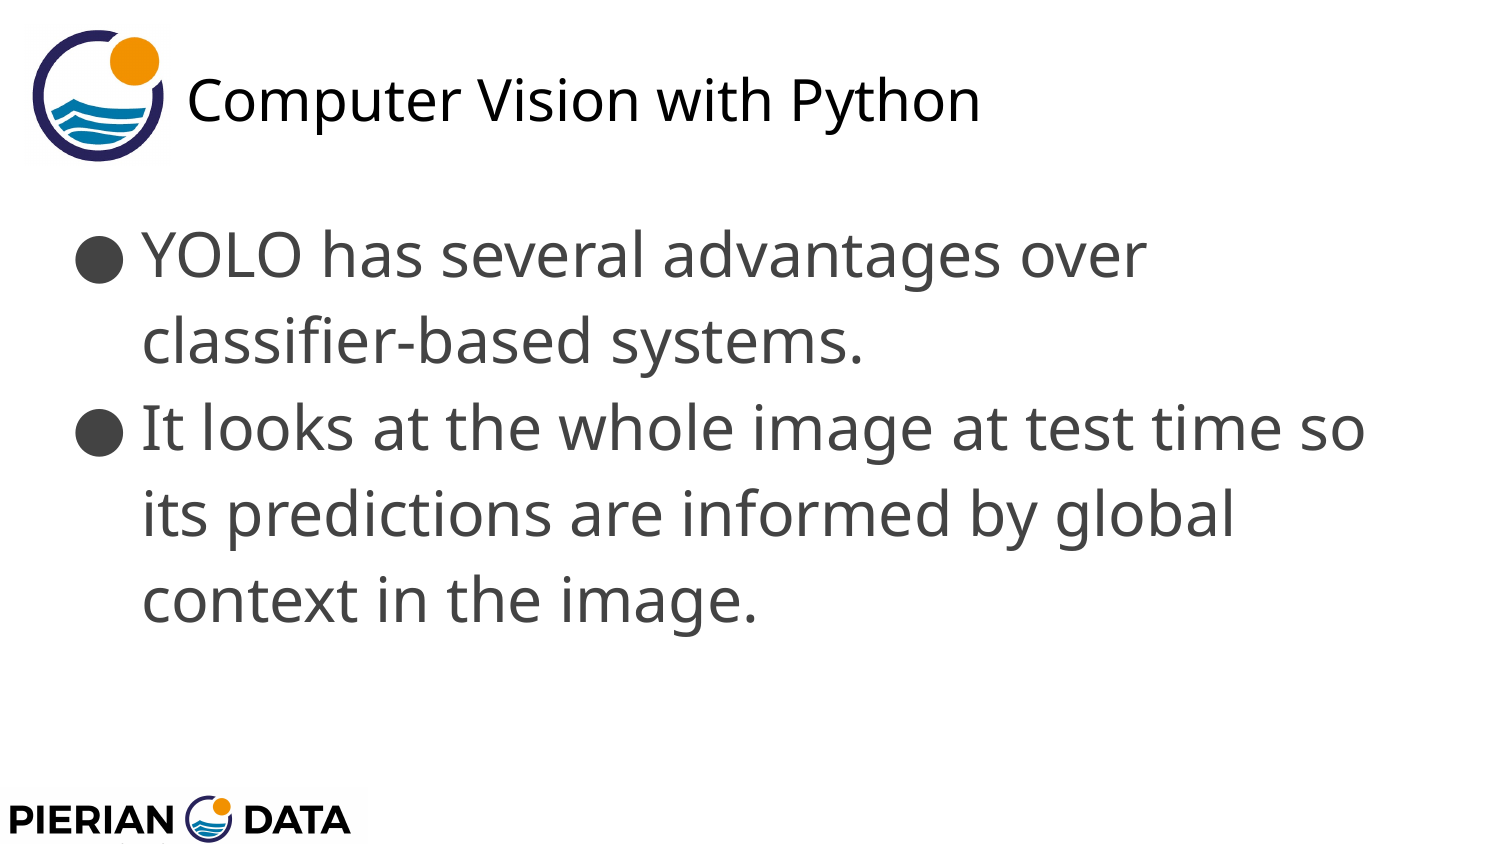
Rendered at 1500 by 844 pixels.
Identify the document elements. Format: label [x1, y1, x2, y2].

title [172, 48, 1449, 143]
list [51, 189, 1449, 750]
picture [0, 787, 368, 844]
picture [24, 24, 172, 167]
